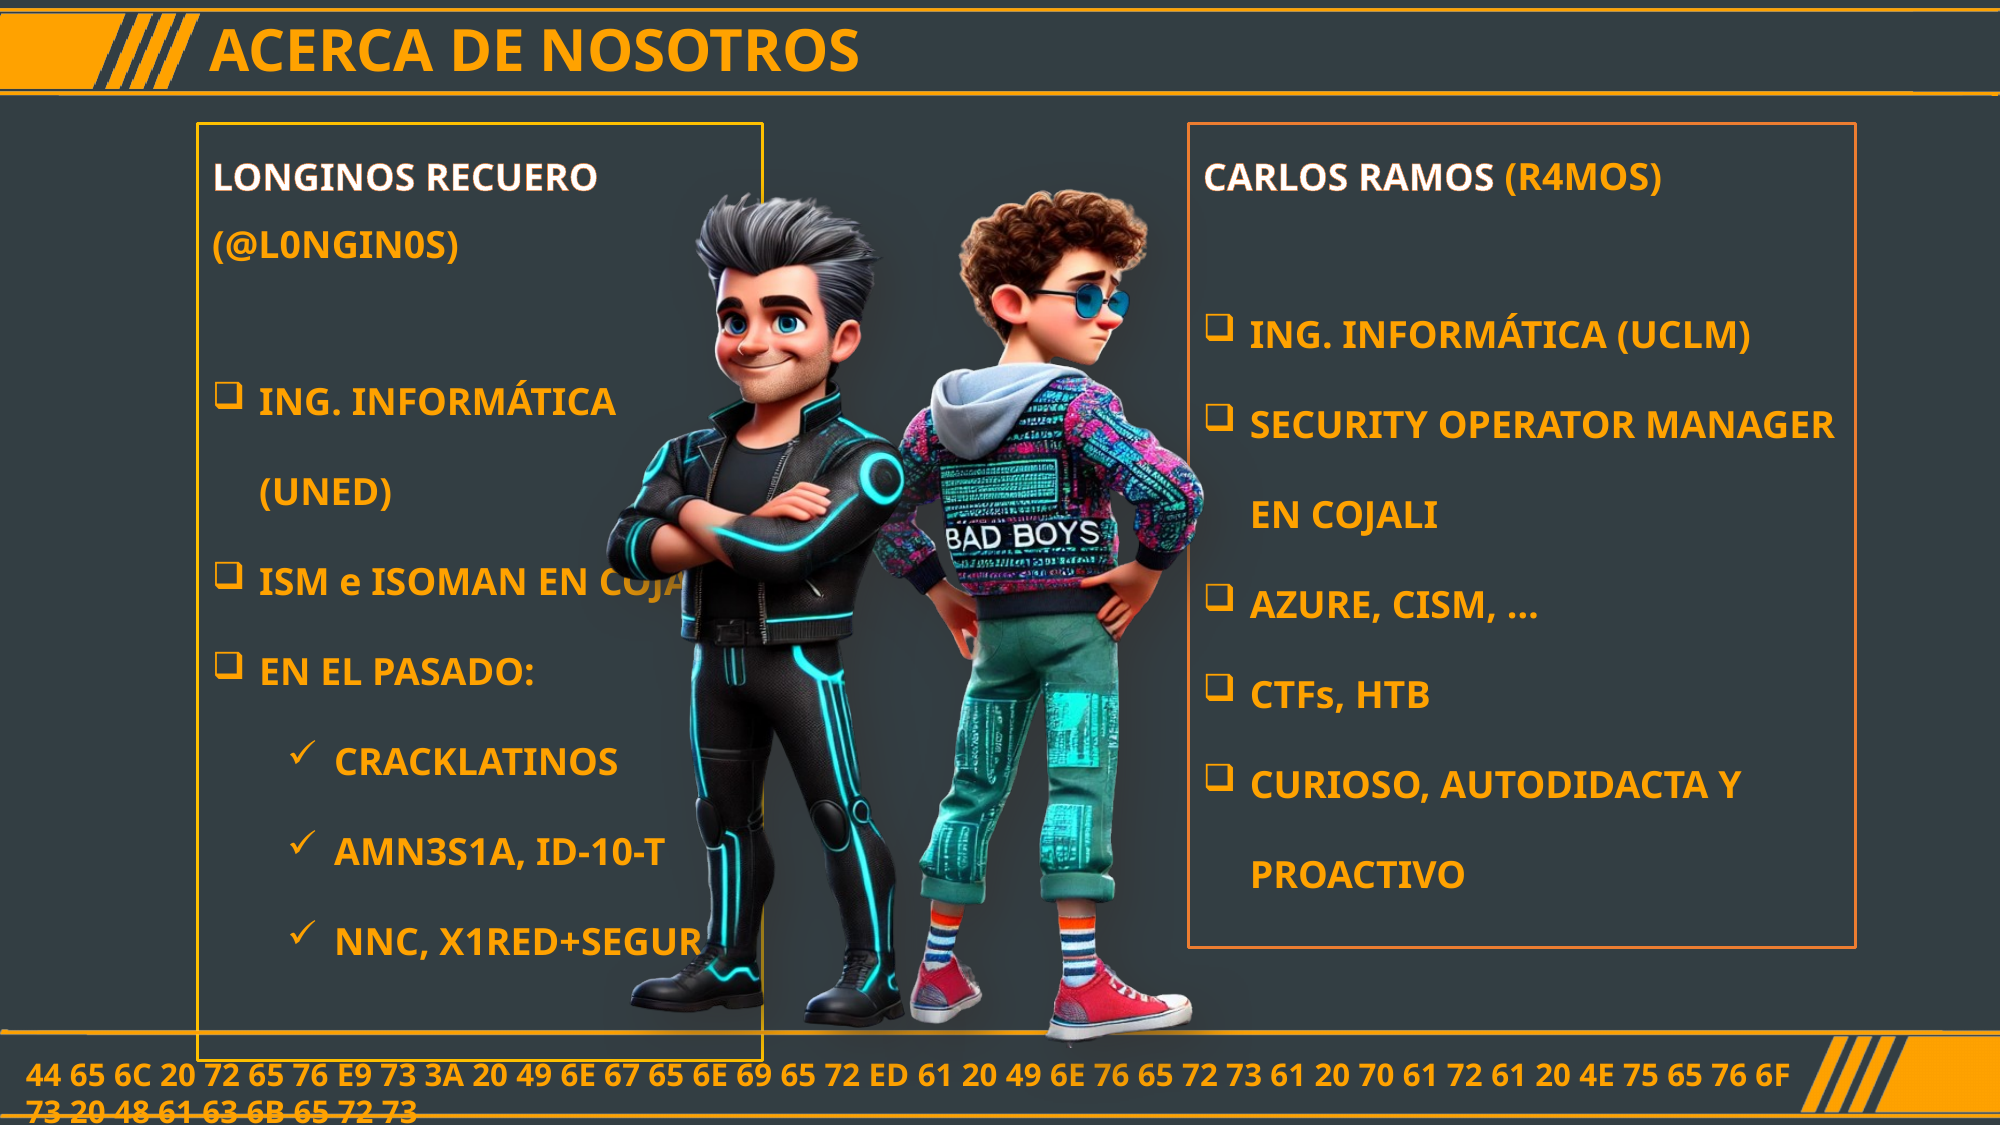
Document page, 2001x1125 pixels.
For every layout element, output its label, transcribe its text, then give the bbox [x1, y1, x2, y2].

text_box CARLOS RAMOS (R4MOS) ING. INFORMÁTICA (UCLM) SECURITY OPERATOR MANAGER EN COJALI AZURE, CISM, … CTFs, HTB CURIOSO, AUTODIDACTA Y PROACTIVO [1188, 123, 1856, 948]
text_box LONGINOS RECUERO (@L0NGIN0S) ING. INFORMÁTICA (UNED) ISM e ISOMAN EN COJALI EN EL PASADO: CRACKLATINOS AMN3S1A, ID-10-T NNC, X1RED+SEGURA [197, 123, 763, 1029]
picture [0, 5, 2000, 96]
picture [0, 183, 2000, 1120]
text_box 44 65 6C 20 72 65 76 E9 73 3A 20 49 6E 67 65 6E 69 65 72 ED 61 20 49 6E 76 65 72 73 61 20 70 61 72 61 20 4E 75 65 76 6F 73 20 48 61 63 6B 65 72 73 [11, 1120, 1826, 1125]
